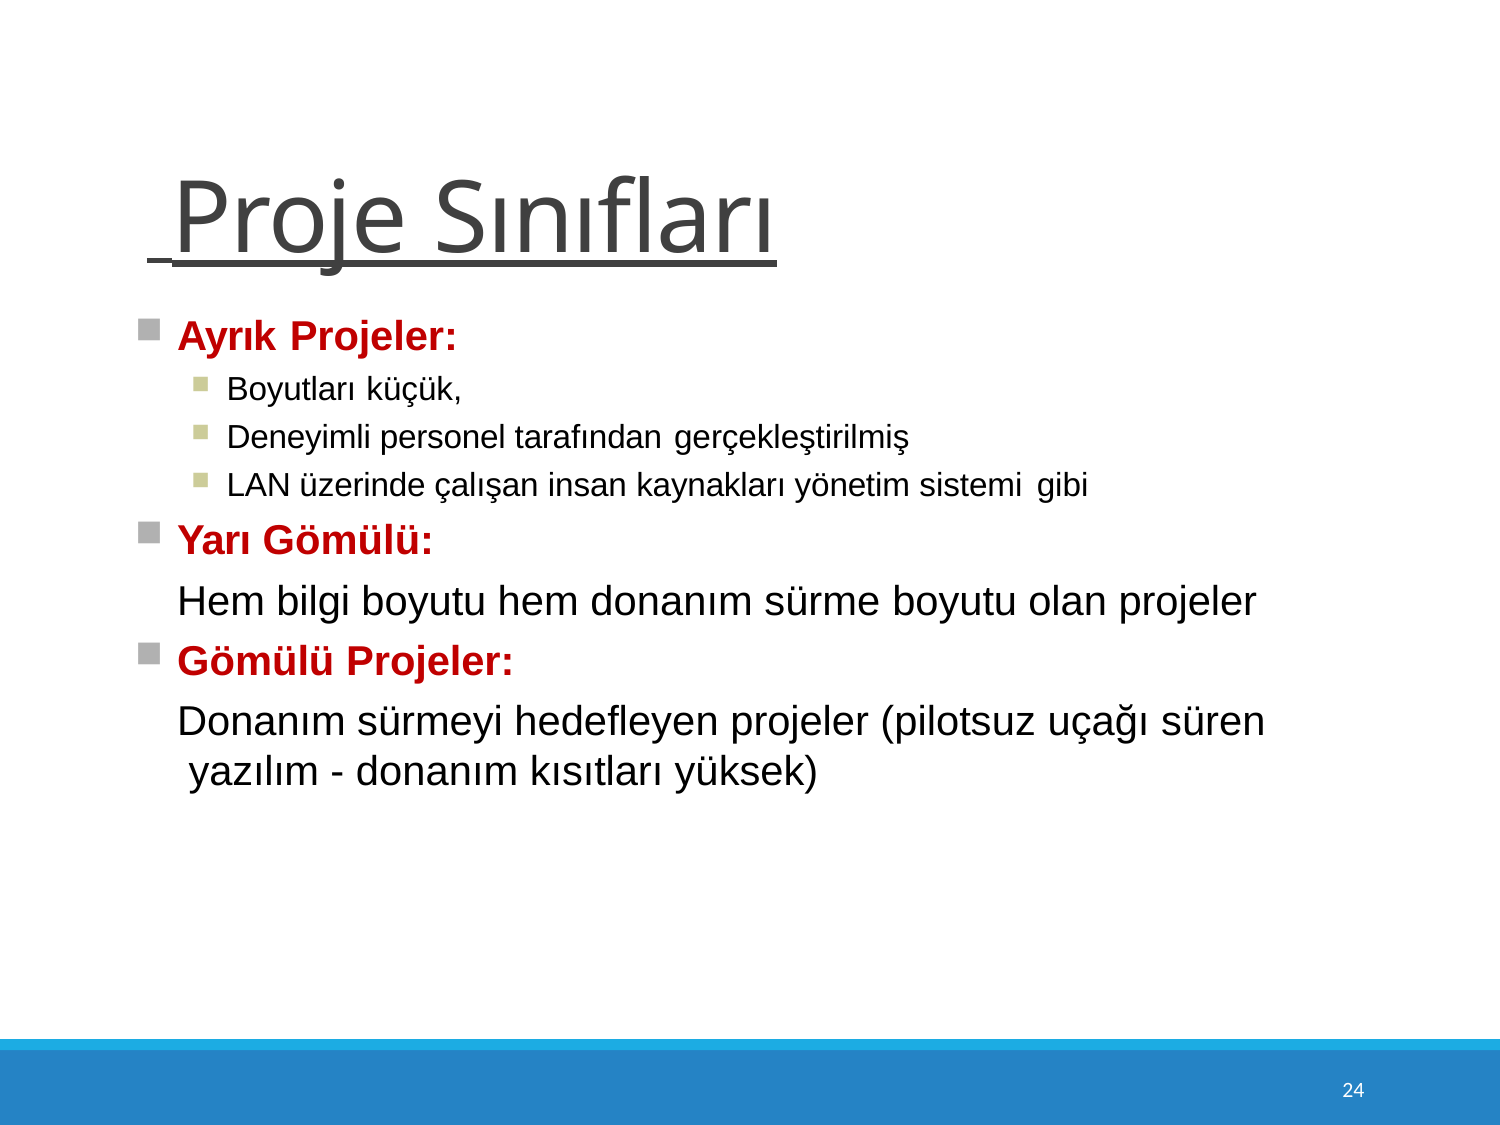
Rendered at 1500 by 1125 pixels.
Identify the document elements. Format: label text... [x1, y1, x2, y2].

text_box Ayrık Projeler: Boyutları küçük, Deneyimli personel tarafından gerçekleştirilmiş LAN üzerinde çalışan insan kaynakları yönetim sistemi gibi Yarı Gömülü: Hem bilgi boyutu hem donanım sürme boyutu olan projeler Gömülü Projeler: Donanım sürmeyi hedefleyen projeler (pilotsuz uçağı süren yazılım - donanım kısıtları yüksek) [132, 296, 1267, 794]
slide_number 10 [1338, 1078, 1369, 1125]
title Proje Sınıfları [124, 150, 1376, 393]
